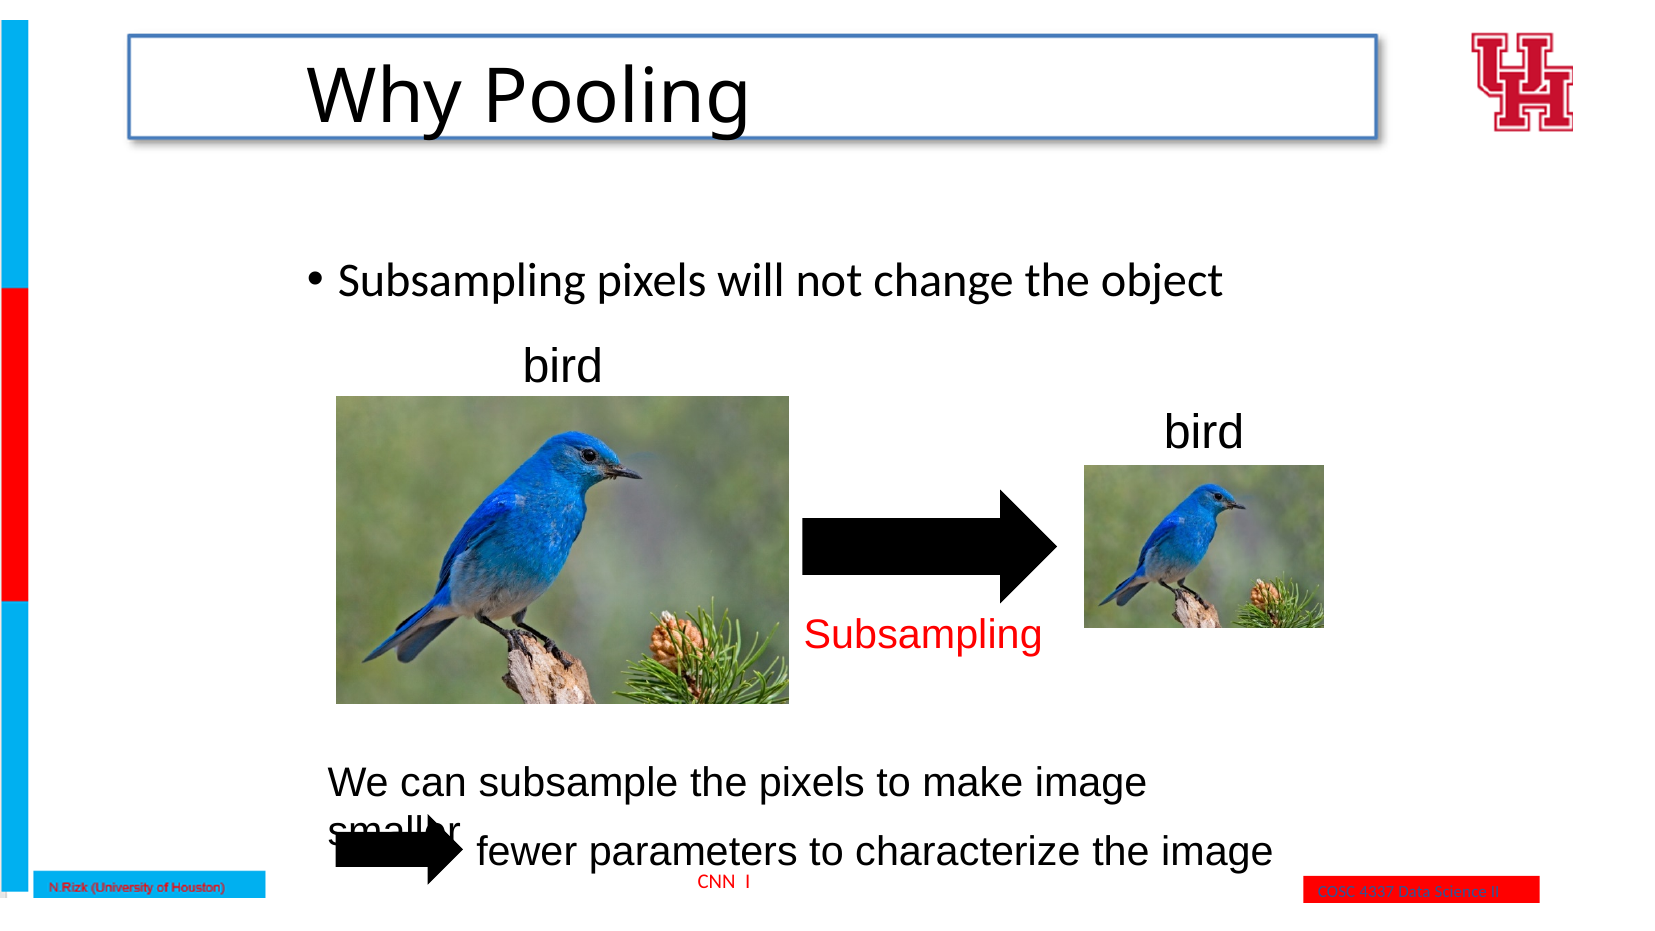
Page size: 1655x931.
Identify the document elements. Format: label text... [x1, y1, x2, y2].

picture [102, 883, 152, 894]
picture [159, 883, 168, 891]
text_box We can subsample the pixels to make image smaller [312, 747, 1303, 862]
text_box bird [461, 326, 665, 396]
picture [172, 883, 183, 891]
picture [208, 885, 218, 891]
title Why Pooling [292, 49, 1362, 230]
text_box [802, 489, 1058, 600]
picture [50, 883, 58, 891]
picture [0, 20, 1573, 898]
text_box bird [1102, 393, 1306, 465]
picture [1084, 465, 1324, 628]
picture [92, 883, 98, 894]
text_box [335, 814, 463, 885]
list Subsampling pixels will not change the object [292, 247, 1362, 838]
picture [193, 884, 207, 891]
picture [63, 883, 87, 891]
picture [336, 396, 789, 704]
text_box Subsampling [789, 600, 1071, 665]
text_box fewer parameters to characterize the image [461, 816, 1448, 881]
